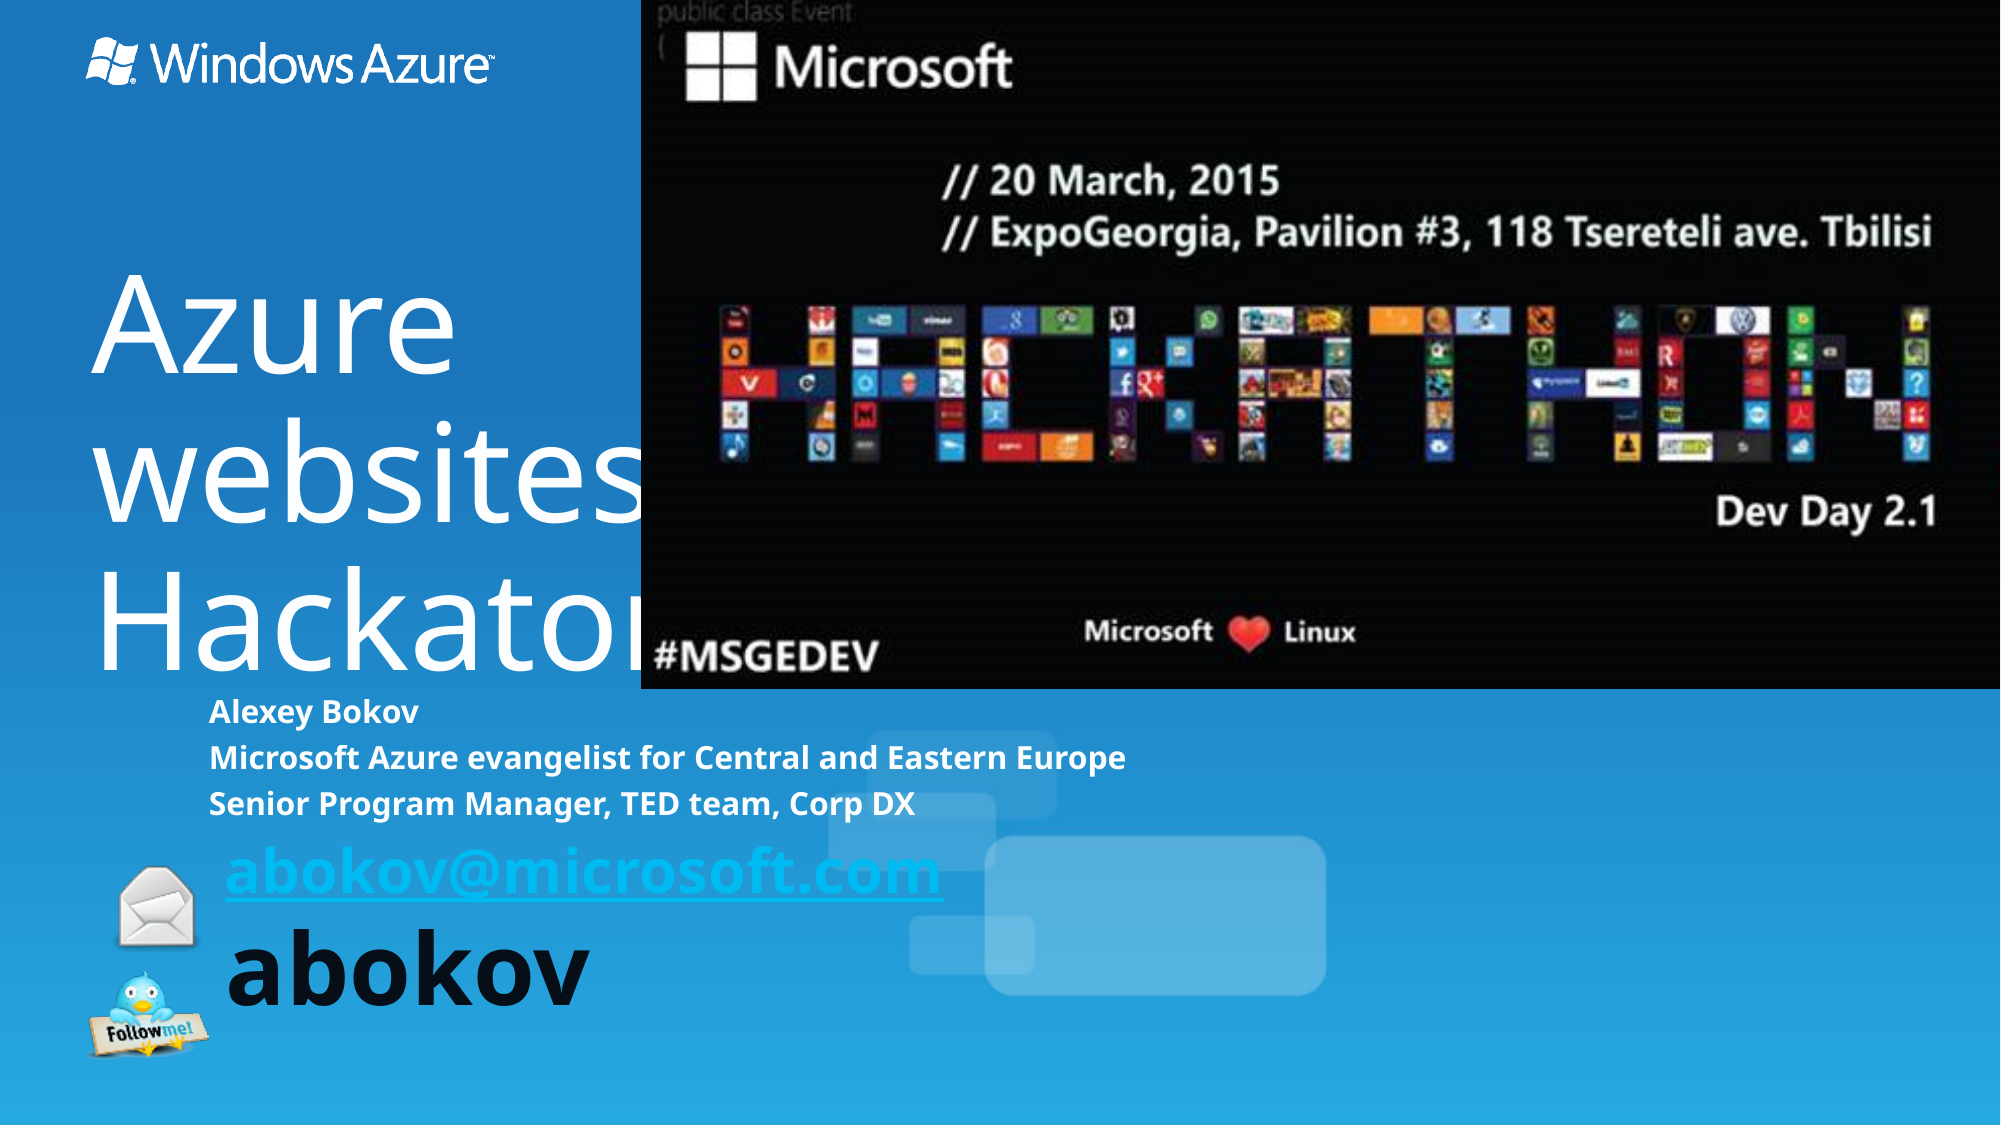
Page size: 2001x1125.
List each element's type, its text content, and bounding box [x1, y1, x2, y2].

list Alexey Bokov Microsoft Azure evangelist for Central and Eastern Europe Senior Program Manager, TED team, Corp DX abokov@microsoft.com abokov [202, 689, 2000, 1046]
title Azure websites Hackaton [85, 366, 641, 590]
picture [0, 0, 2001, 1125]
